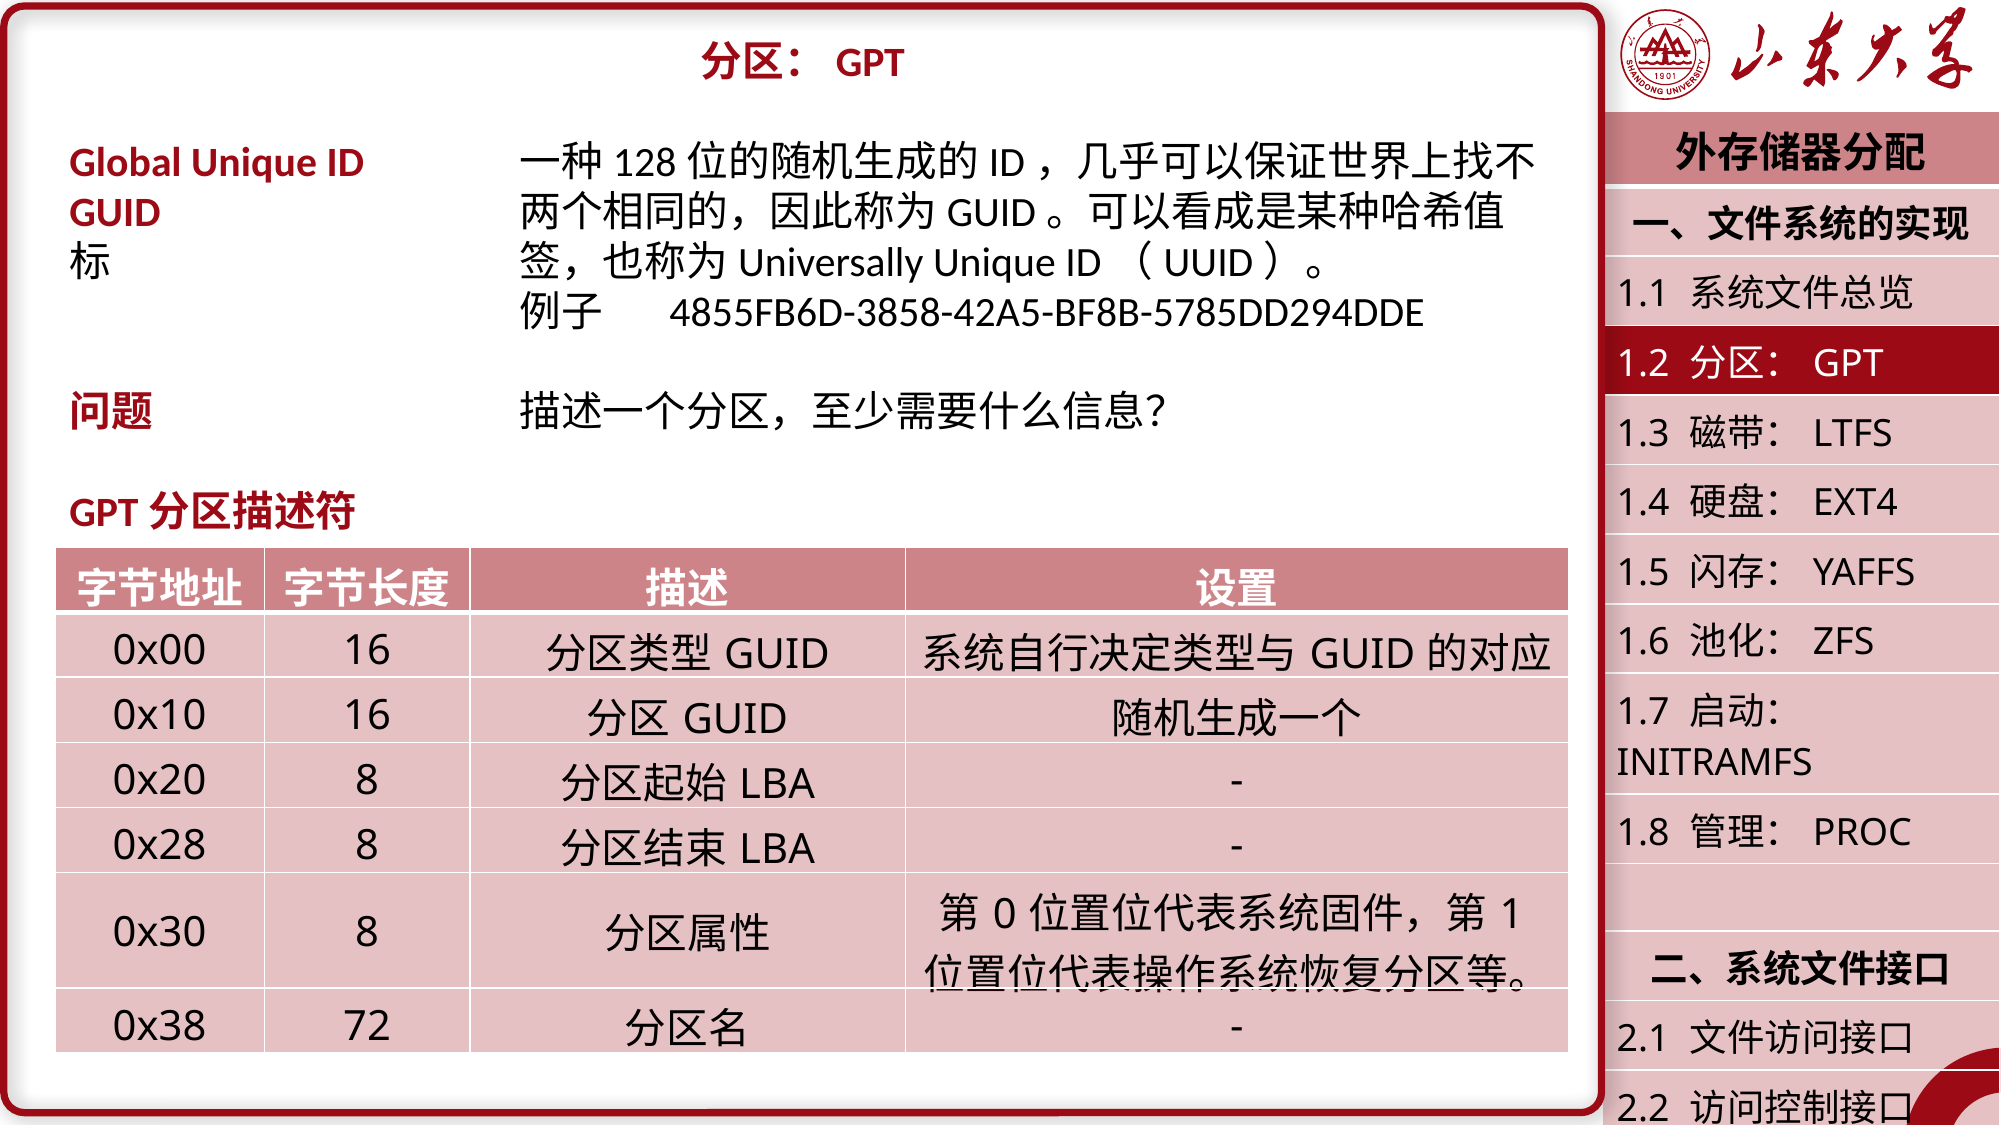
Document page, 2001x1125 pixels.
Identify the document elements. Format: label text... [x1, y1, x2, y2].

table_cell 1.6 池化：ZFS [1619, 605, 1999, 672]
table_cell 2 [1610, 674, 1614, 793]
table_cell 1.4 硬盘：EXT4 [1618, 465, 1999, 533]
table_header 字节长度 [265, 548, 469, 610]
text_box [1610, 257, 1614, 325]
table_cell 0x20 [56, 743, 264, 807]
table_cell 0x10 [56, 678, 264, 742]
table_header 字节地址 [56, 548, 264, 610]
table_cell 分区起始LBA [471, 743, 905, 807]
table_header 名称 [1610, 465, 1614, 533]
table_cell 随机生成一个 [906, 678, 1568, 742]
table_cell 16 [265, 678, 469, 742]
table_cell 0x38 [56, 989, 264, 1052]
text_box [1603, 1071, 1607, 1105]
table_cell 分区类型GUID [471, 615, 905, 676]
table_cell - [906, 743, 1568, 807]
table_cell 一、文件系统的实现 [1618, 189, 1999, 255]
table_cell 二、系统文件接口 [1619, 932, 1999, 1000]
table_cell [1619, 864, 1999, 930]
table_cell 1.3 磁带：LTFS [1618, 396, 1999, 464]
table_cell 1.8 管理：PROC [1619, 795, 1999, 863]
table_cell 0x30 [56, 873, 264, 987]
table_cell 1.2 分区：GPT [1618, 326, 1999, 394]
table_header 字节地址 [1610, 326, 1614, 394]
table_cell 2 [1610, 1001, 1614, 1069]
table_cell 1.1 系统文件总览 [1618, 257, 1999, 325]
table_cell 2.1 文件访问接口 [1619, 1001, 1999, 1069]
table_cell 0x28 [56, 808, 264, 872]
table_cell 系统自行决定类型与GUID的对应 [906, 615, 1568, 676]
table_cell 8 [265, 808, 469, 872]
table_cell 16 [265, 615, 469, 676]
text_box [1610, 189, 1614, 255]
table_cell 分区结束LBA [471, 808, 905, 872]
table_cell i_uid [1603, 1071, 1614, 1116]
table_cell 1.7 启动：INITRAMFS [1619, 674, 1999, 793]
table_cell 文件模式（见后） [1610, 864, 1614, 930]
table_header 设置 [906, 548, 1568, 610]
table_cell 8 [265, 873, 469, 987]
table_cell 0x00 [56, 615, 264, 676]
table_header 描述 [471, 548, 905, 610]
table_header 描述 [1610, 535, 1614, 603]
table_header 字节长度 [1610, 396, 1614, 464]
table_cell 0x00 [1610, 605, 1614, 672]
table_cell - [906, 989, 1568, 1052]
table_cell - [906, 808, 1568, 872]
table_cell 分区名 [471, 989, 905, 1052]
table_cell 潘润宇 2023.04 [1610, 112, 1614, 184]
table_cell 分区GUID [471, 678, 905, 742]
table_cell 0x02 [1610, 932, 1614, 1000]
text_box [2, 4, 1603, 1114]
table_cell 2.2 访问控制接口 [1603, 1071, 1999, 1125]
table_cell 72 [265, 989, 469, 1052]
table_cell 第0位置位代表系统固件，第1位置位代表操作系统恢复分区等。 [906, 873, 1568, 987]
table_cell 8 [265, 743, 469, 807]
table_cell 分区属性 [471, 873, 905, 987]
table_header 外存储器分配 [1618, 112, 1999, 184]
table_cell 1.5 闪存：YAFFS [1619, 535, 1999, 603]
table_cell i_mode [1610, 795, 1614, 863]
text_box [1620, 5, 1977, 100]
text_box 分区：GPT Global Unique ID 一种128位的随机生成的ID，几乎可以保证世界上找不GUID 两个相同的，因此称为GUID。可以看成是某种哈希值标 签，也称为Universally Unique ID（UUID）。 例子 4855FB6D-3858-42A5-BF8B-5785DD294DDE 问题 描述一个分区，至少需要什么信息？ GPT分区描述符 [54, 27, 1551, 543]
